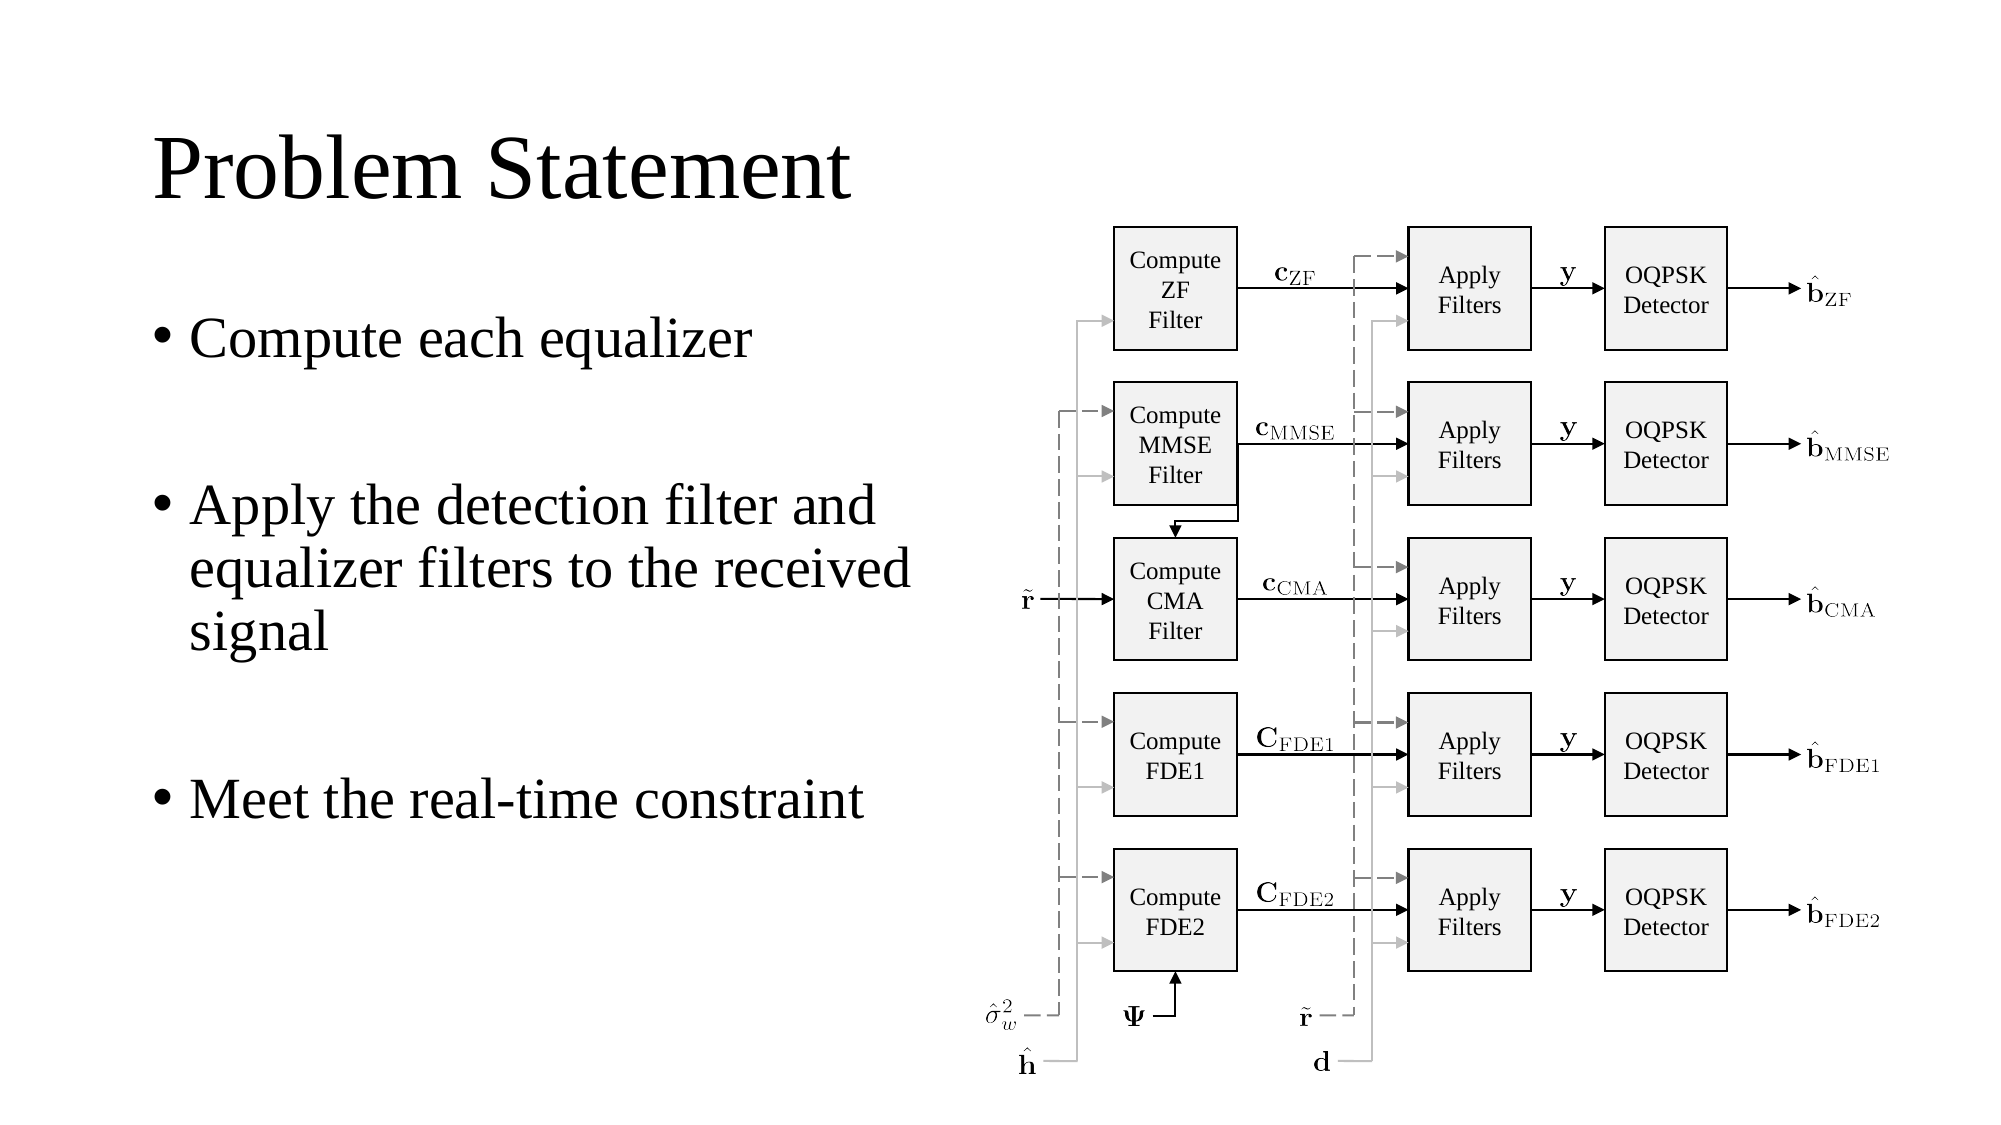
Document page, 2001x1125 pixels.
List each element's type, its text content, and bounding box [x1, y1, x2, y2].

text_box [986, 226, 1889, 1086]
title Problem Statement [137, 59, 1863, 278]
list Compute each equalizer Apply the detection filter and equalizer filters to the received signal Meet the real-time constraint [137, 299, 986, 1014]
